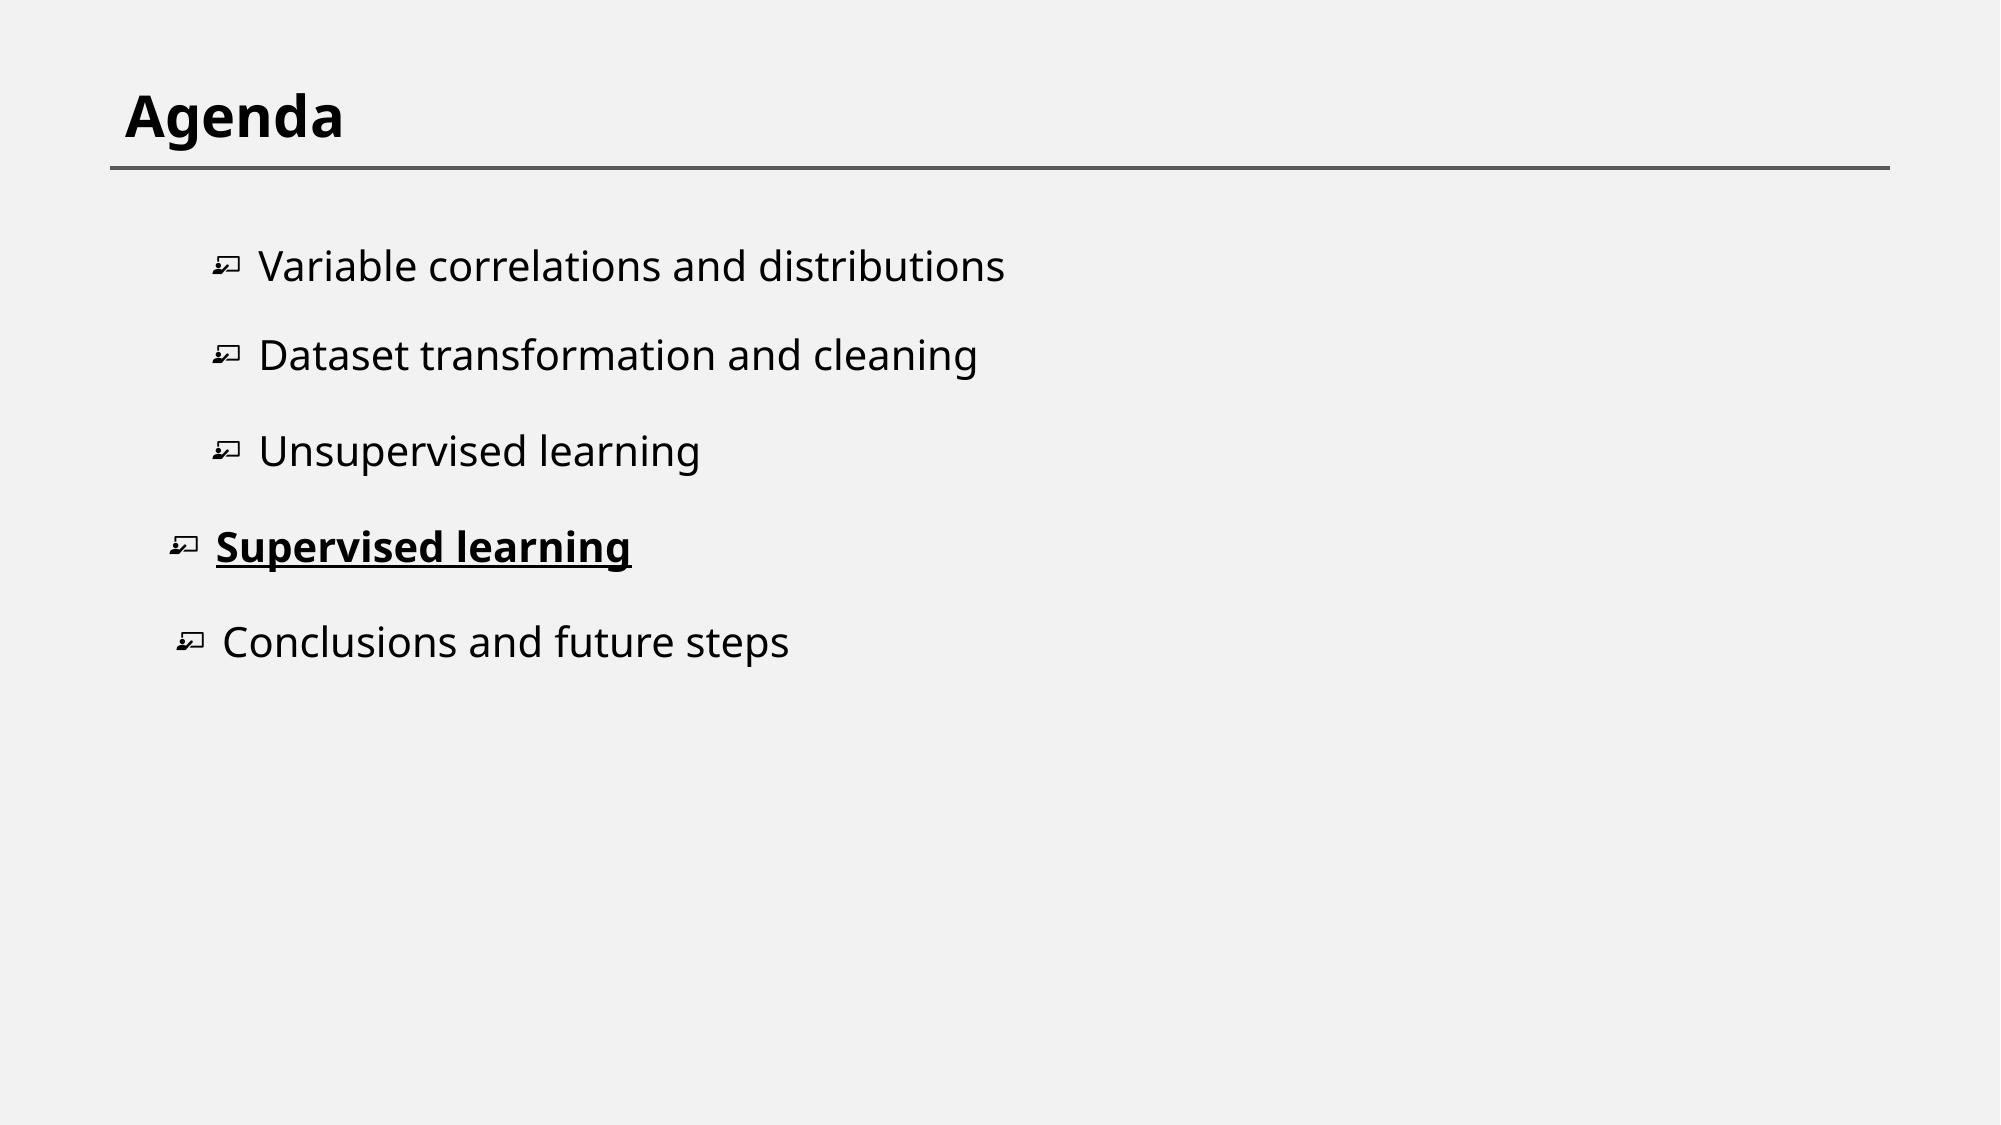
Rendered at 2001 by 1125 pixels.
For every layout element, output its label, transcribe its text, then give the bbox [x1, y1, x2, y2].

text_box Variable correlations and distributions [196, 232, 1393, 298]
text_box Conclusions and future steps [160, 608, 805, 674]
picture [168, 530, 199, 560]
text_box Dataset transformation and cleaning [196, 321, 1197, 387]
picture [211, 435, 241, 465]
text_box Supervised learning [154, 512, 647, 578]
text_box Agenda [110, 73, 362, 158]
picture [211, 339, 241, 369]
picture [175, 626, 205, 656]
picture [211, 250, 241, 280]
text_box Unsupervised learning [196, 417, 1197, 483]
